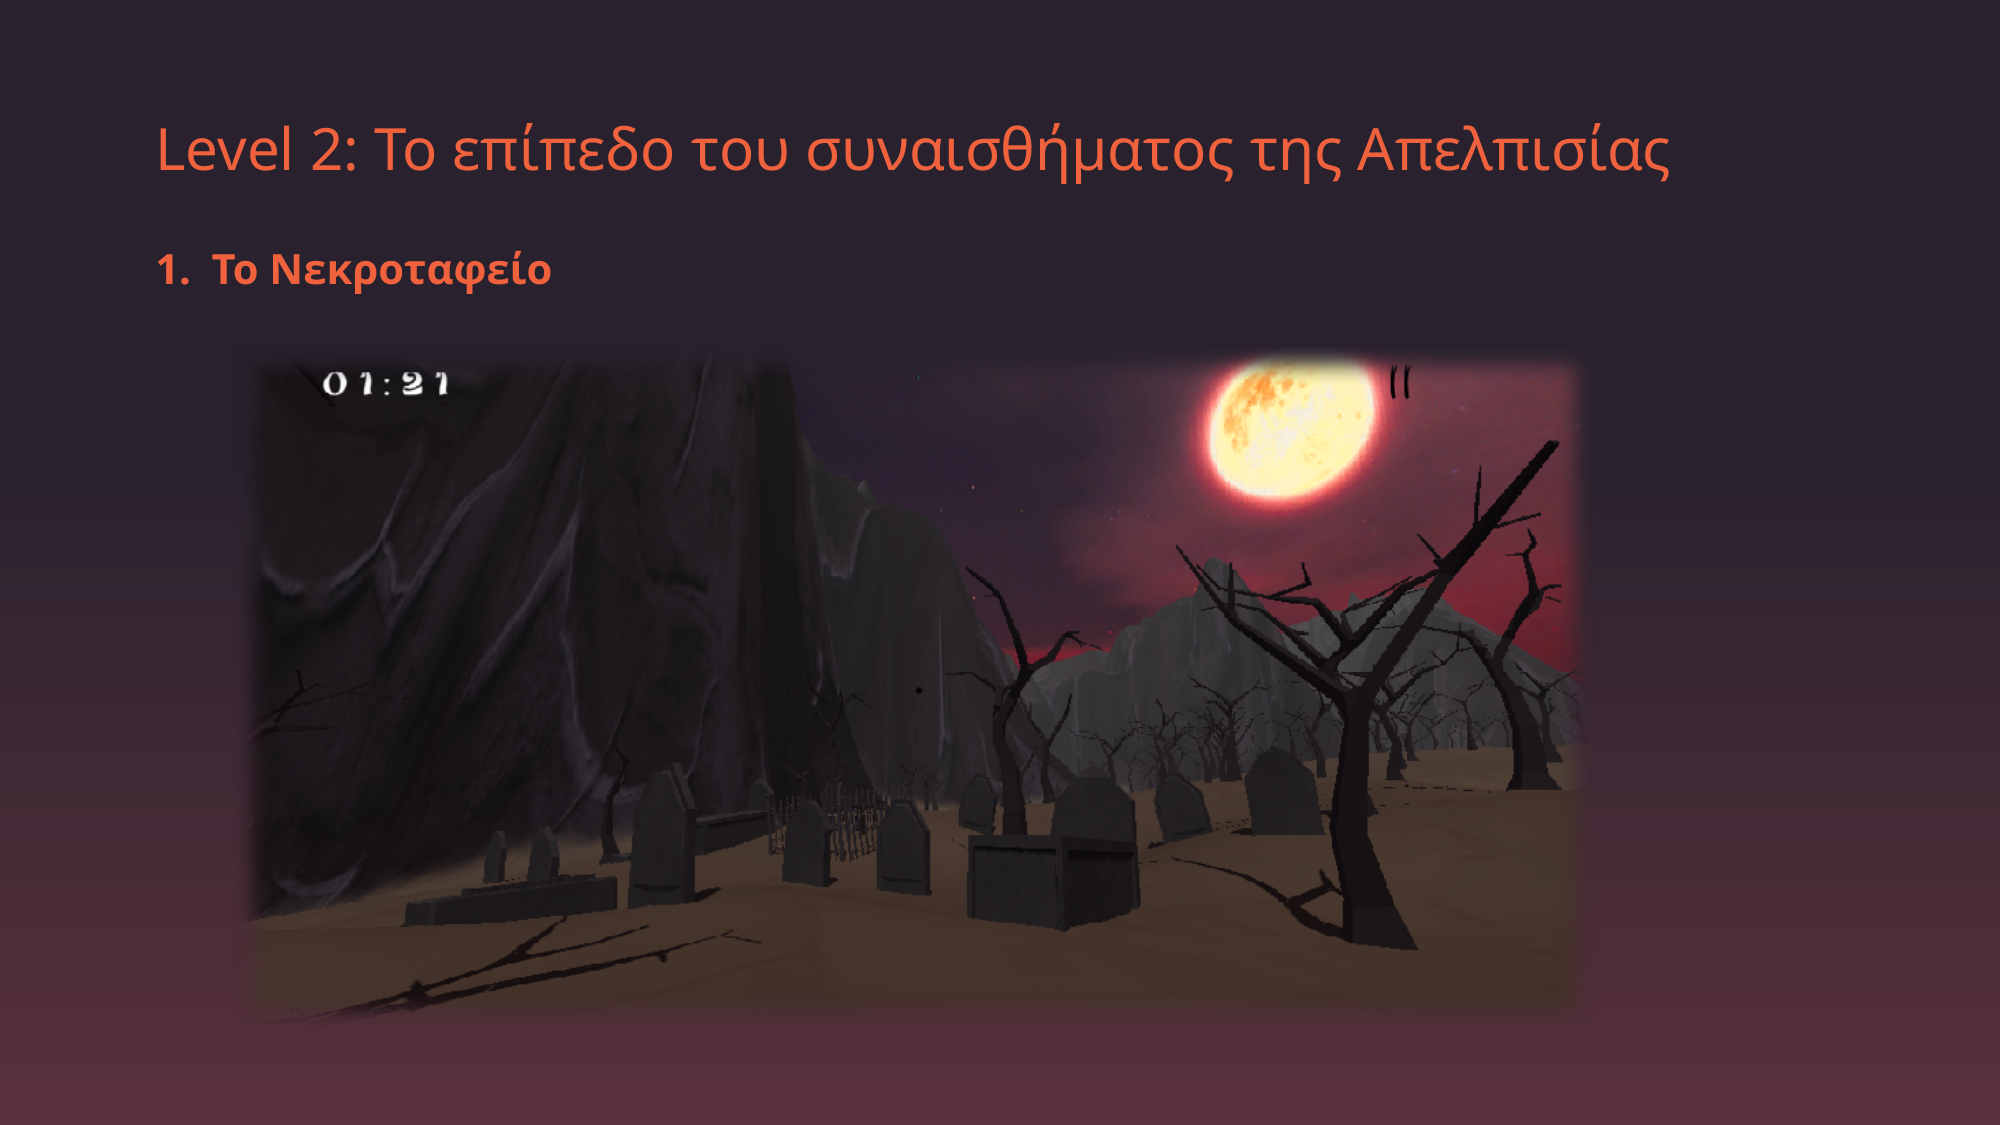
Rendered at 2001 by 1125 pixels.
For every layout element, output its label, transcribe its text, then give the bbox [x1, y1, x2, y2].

picture [233, 345, 1596, 1031]
text_box Το Νεκροταφείο [140, 235, 1860, 301]
text_box Level 2: Το επίπεδο του συναισθήματος της Απελπισίας [140, 105, 1860, 190]
